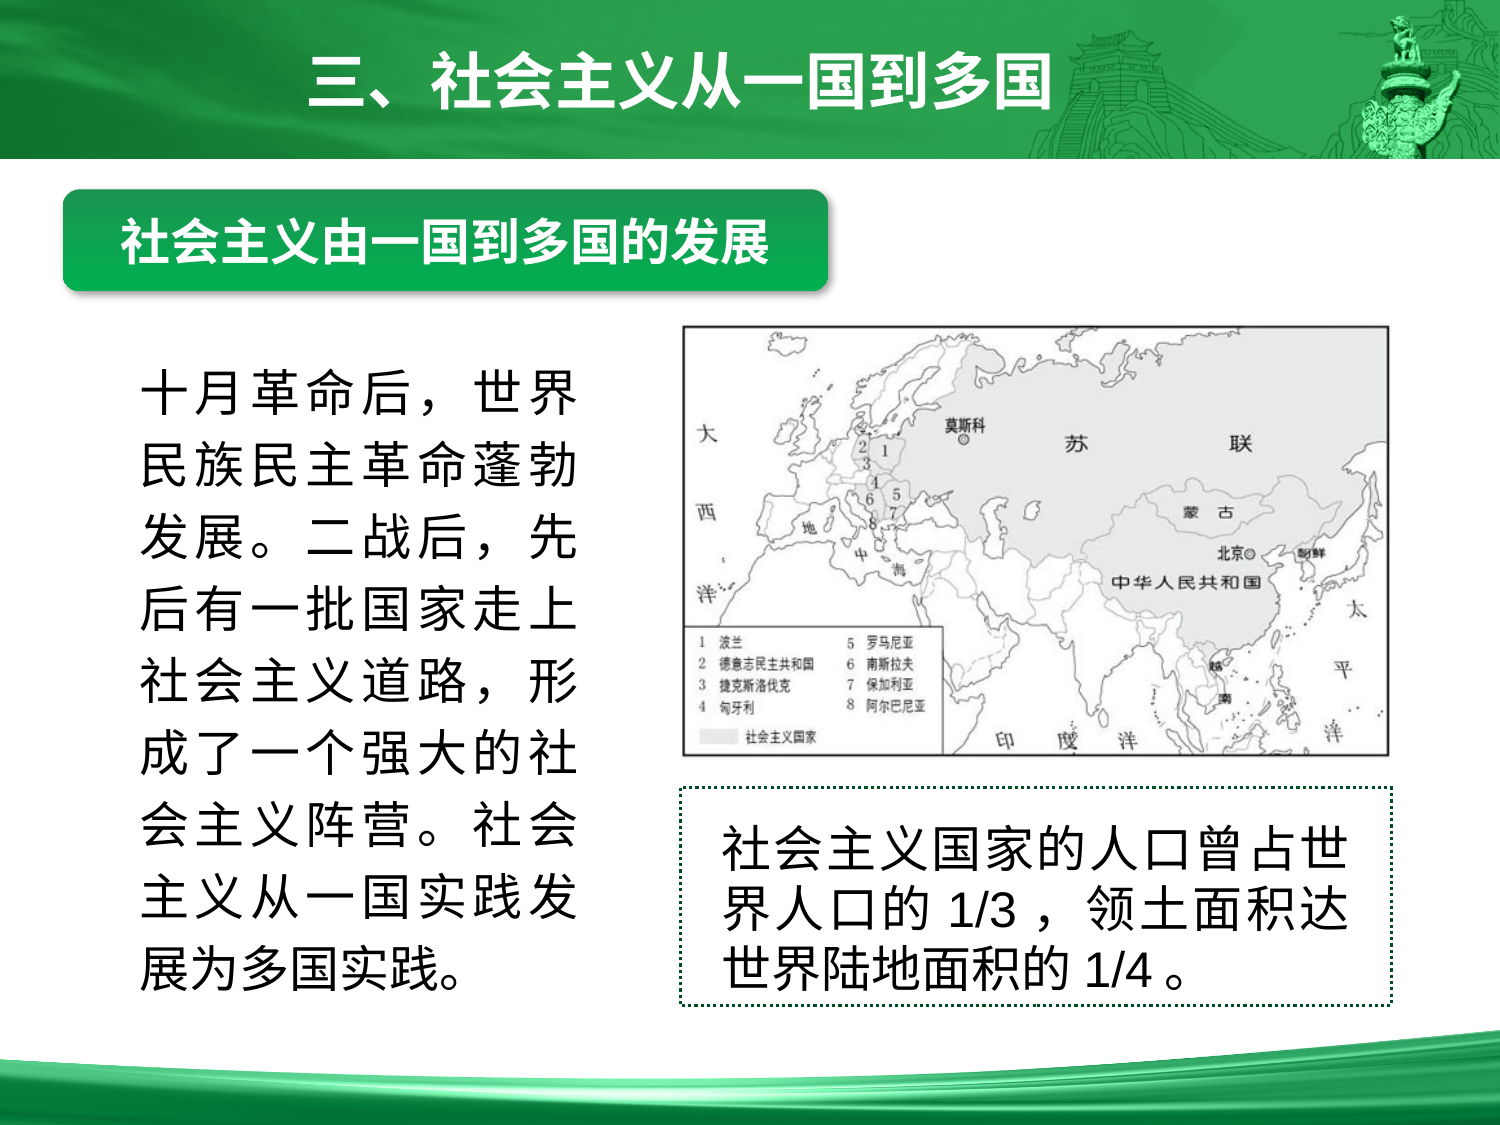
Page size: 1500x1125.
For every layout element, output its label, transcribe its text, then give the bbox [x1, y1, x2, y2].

text_box 十月革命后，世界民族民主革命蓬勃发展。二战后，先后有一批国家走上社会主义道路，形成了一个强大的社会主义阵营。社会主义从一国实践发展为多国实践。 [124, 342, 593, 1005]
picture [0, 0, 1500, 159]
text_box 社会主义国家的人口曾占世界人口的1/3，领土面积达世界陆地面积的1/4。 [680, 787, 1392, 1006]
picture [680, 322, 1392, 760]
text_box 三、社会主义从一国到多国 [0, 34, 1361, 125]
text_box 社会主义由一国到多国的发展 [62, 188, 829, 292]
picture [0, 1027, 1500, 1125]
